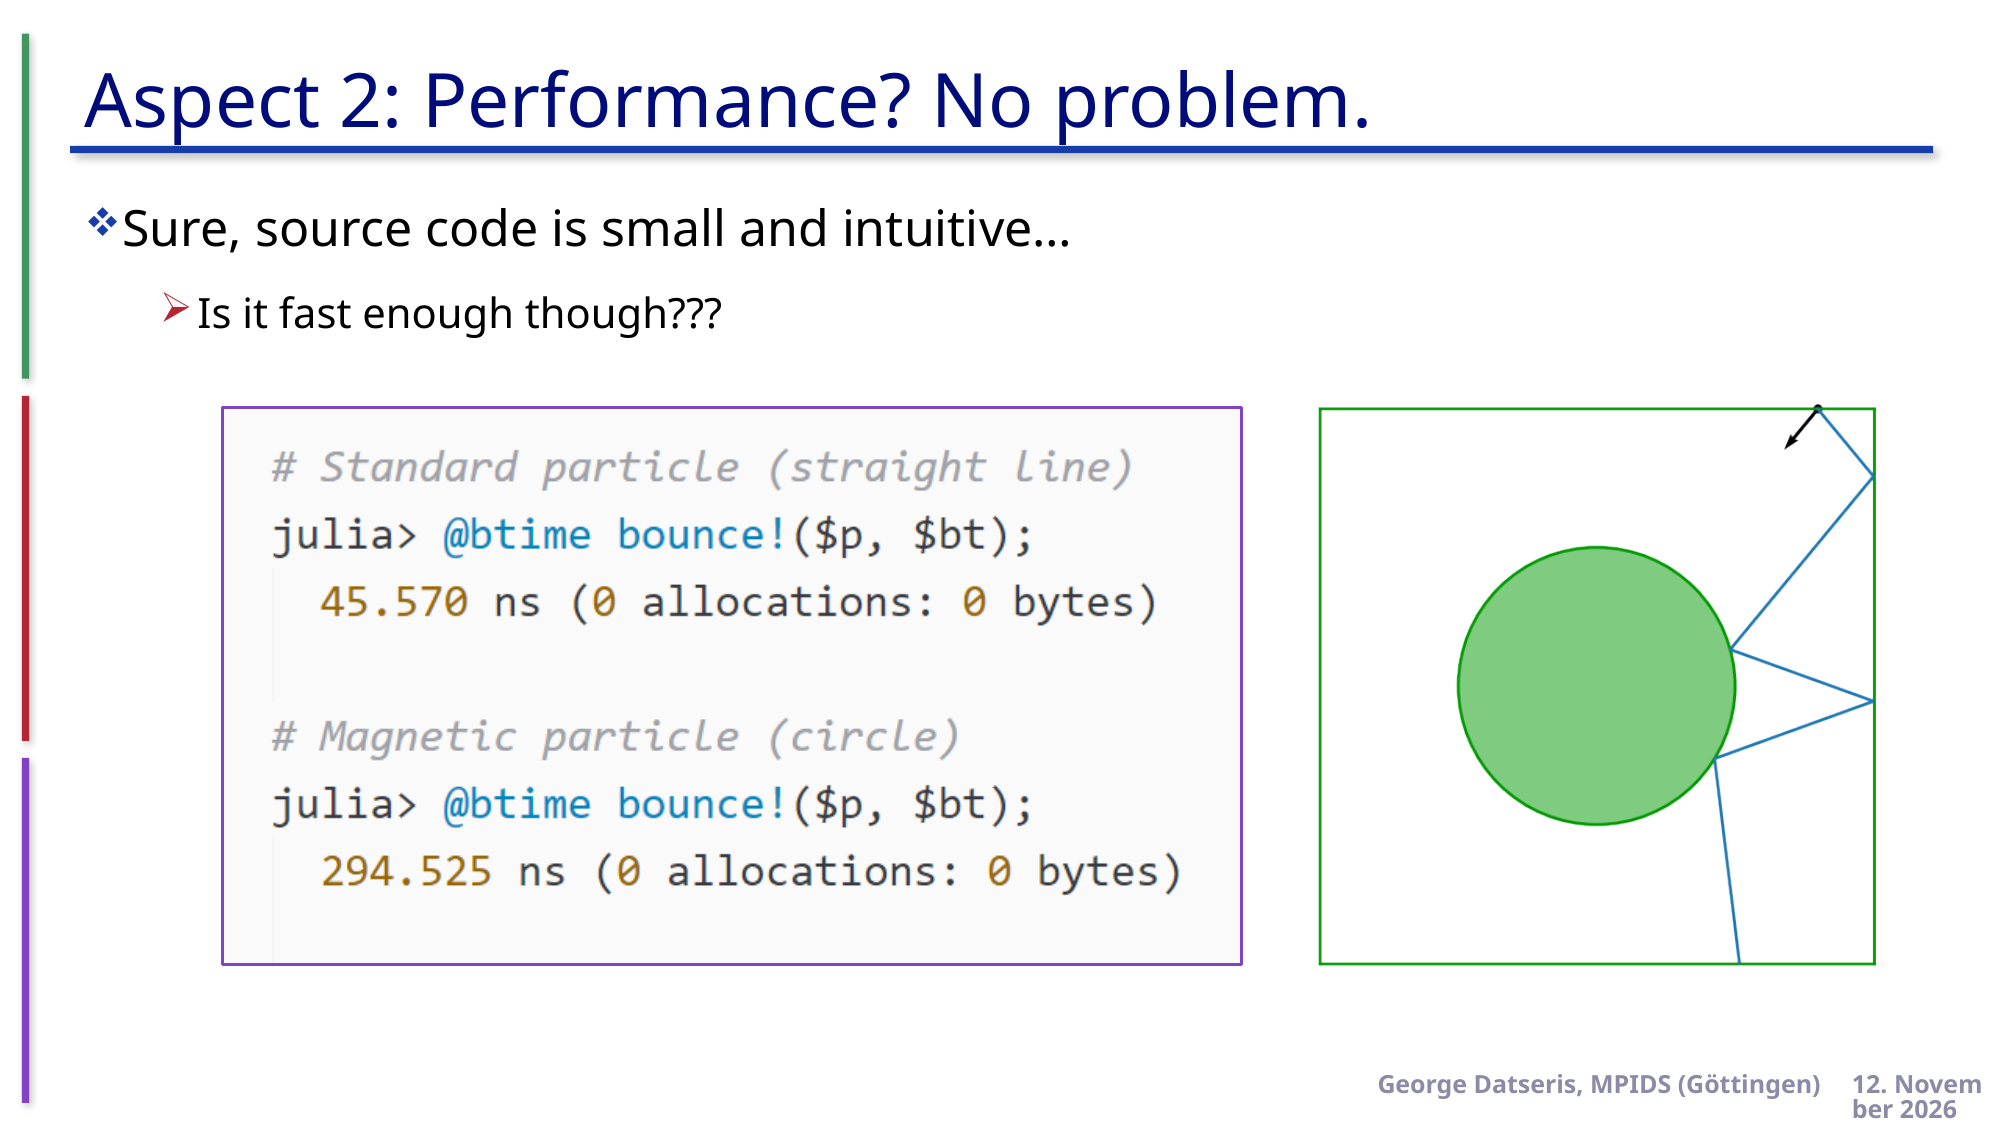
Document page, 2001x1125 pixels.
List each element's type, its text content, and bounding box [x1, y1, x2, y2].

list Sure, source code is small and intuitive… Is it fast enough though??? [70, 195, 1934, 1103]
footer George Datseris, MPIDS (Göttingen) [1161, 1068, 1837, 1103]
picture [224, 408, 1240, 964]
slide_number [1837, 1068, 2000, 1103]
picture [1305, 395, 1886, 981]
title Aspect 2: Performance? No problem. [70, 33, 1764, 151]
